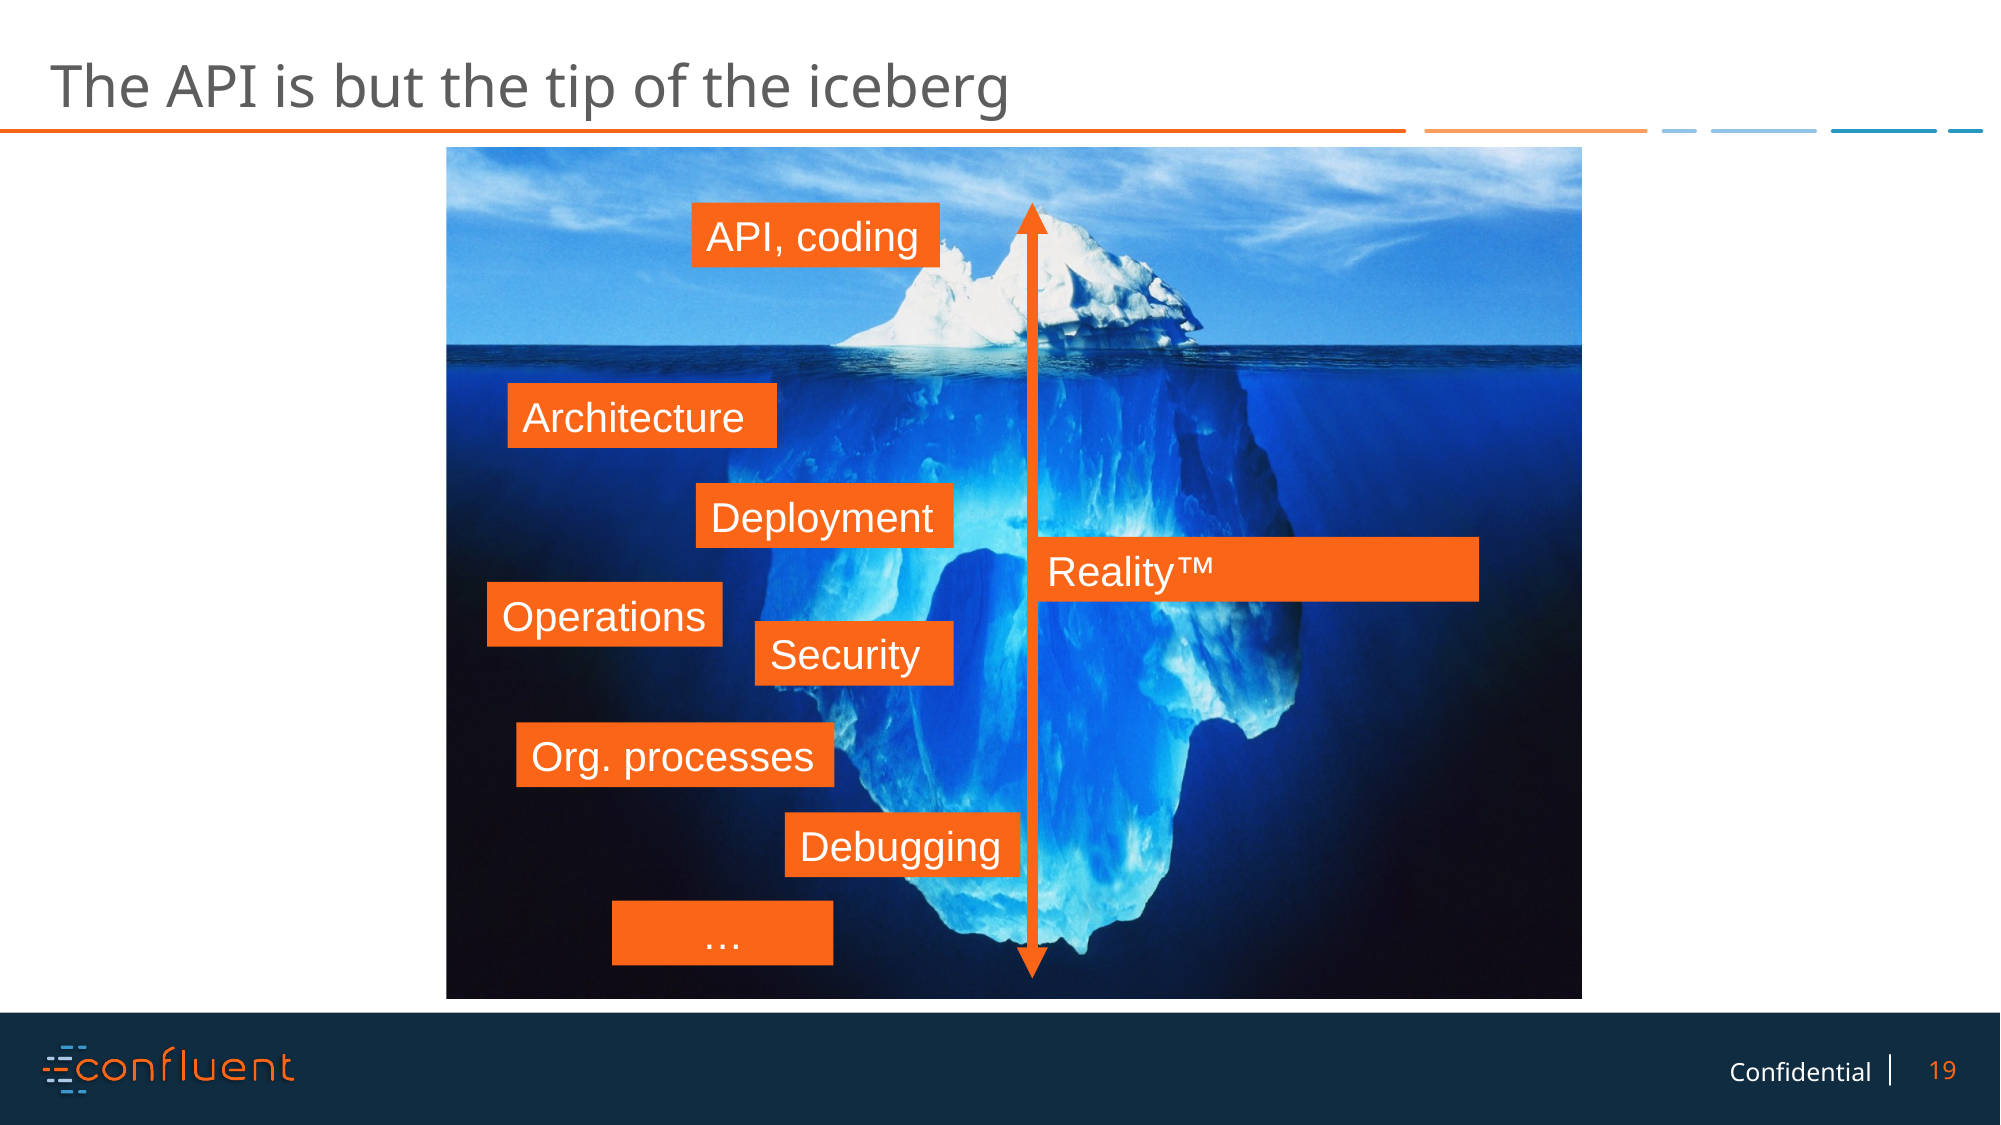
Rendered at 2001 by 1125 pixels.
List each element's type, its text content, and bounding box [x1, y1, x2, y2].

picture [15, 1025, 322, 1114]
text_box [1032, 202, 1480, 979]
title The API is but the tip of the iceberg [50, 0, 1950, 128]
picture [446, 147, 1583, 999]
